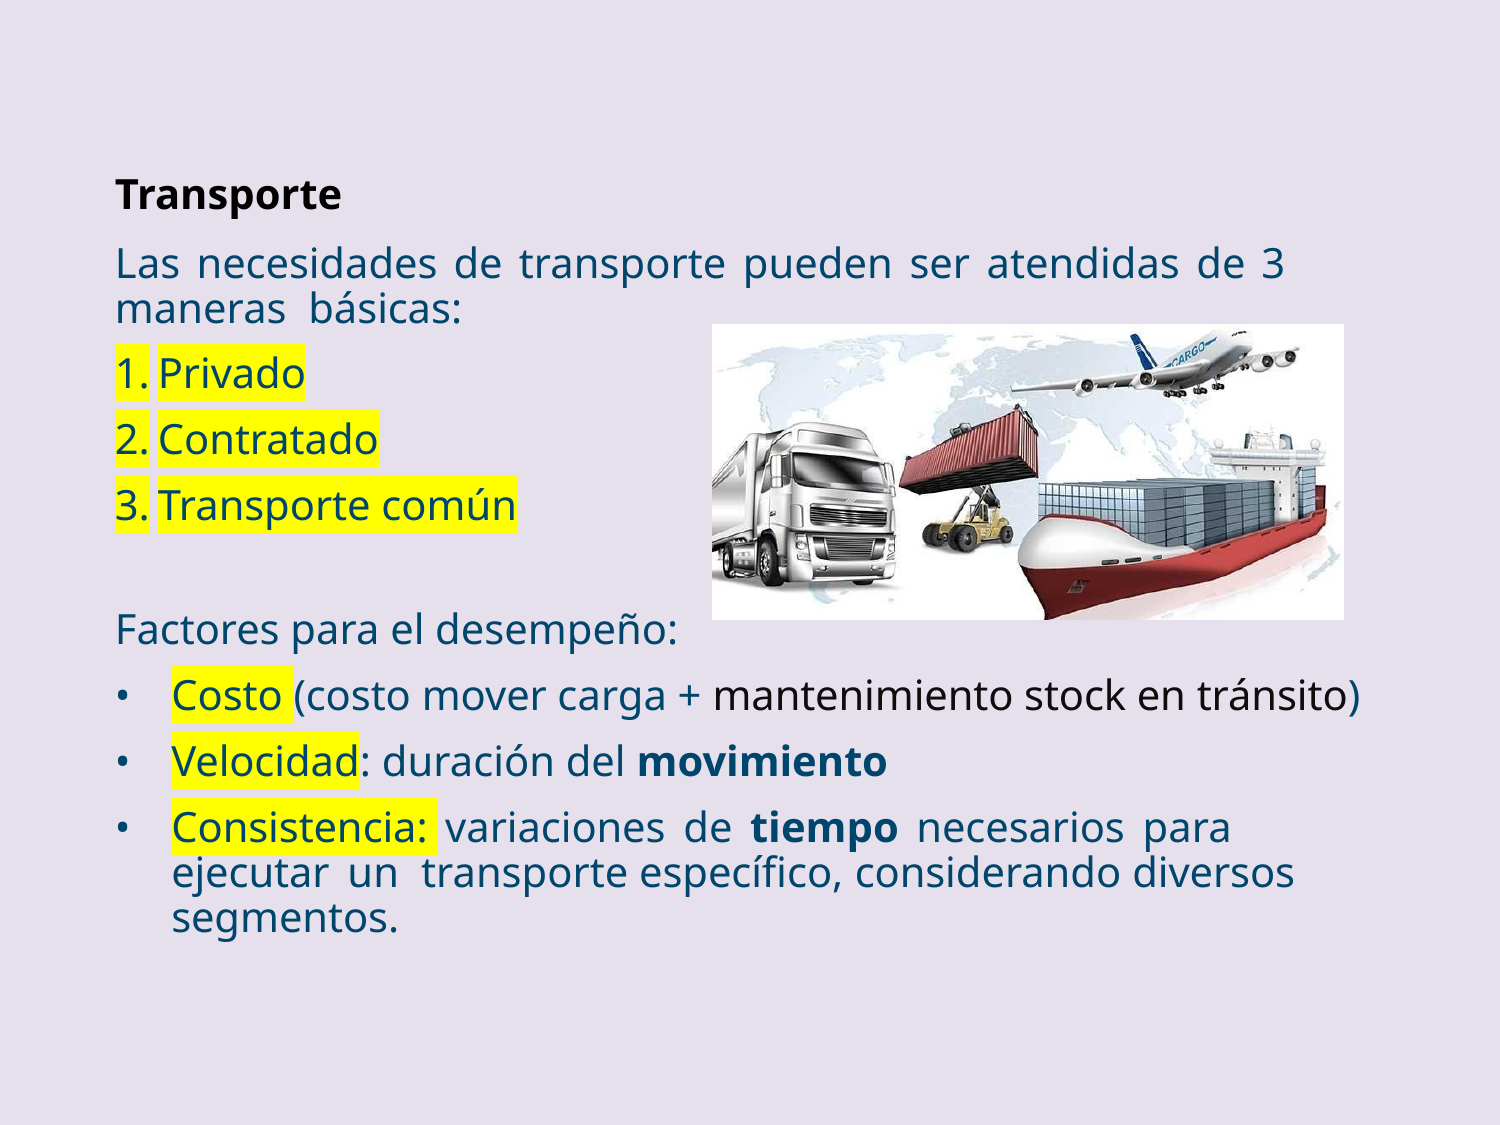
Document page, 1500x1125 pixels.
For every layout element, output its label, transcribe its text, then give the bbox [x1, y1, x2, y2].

picture [712, 324, 1345, 620]
text_box Transporte Las necesidades de transporte pueden ser atendidas de 3 maneras básicas: Privado Contratado Transporte común Factores para el desempeño: Costo (costo mover carga + mantenimiento stock en tránsito) Velocidad: duración del movimiento Consistencia: variaciones de tiempo necesarios para ejecutar un transporte específico, considerando diversos segmentos. [112, 147, 1389, 942]
